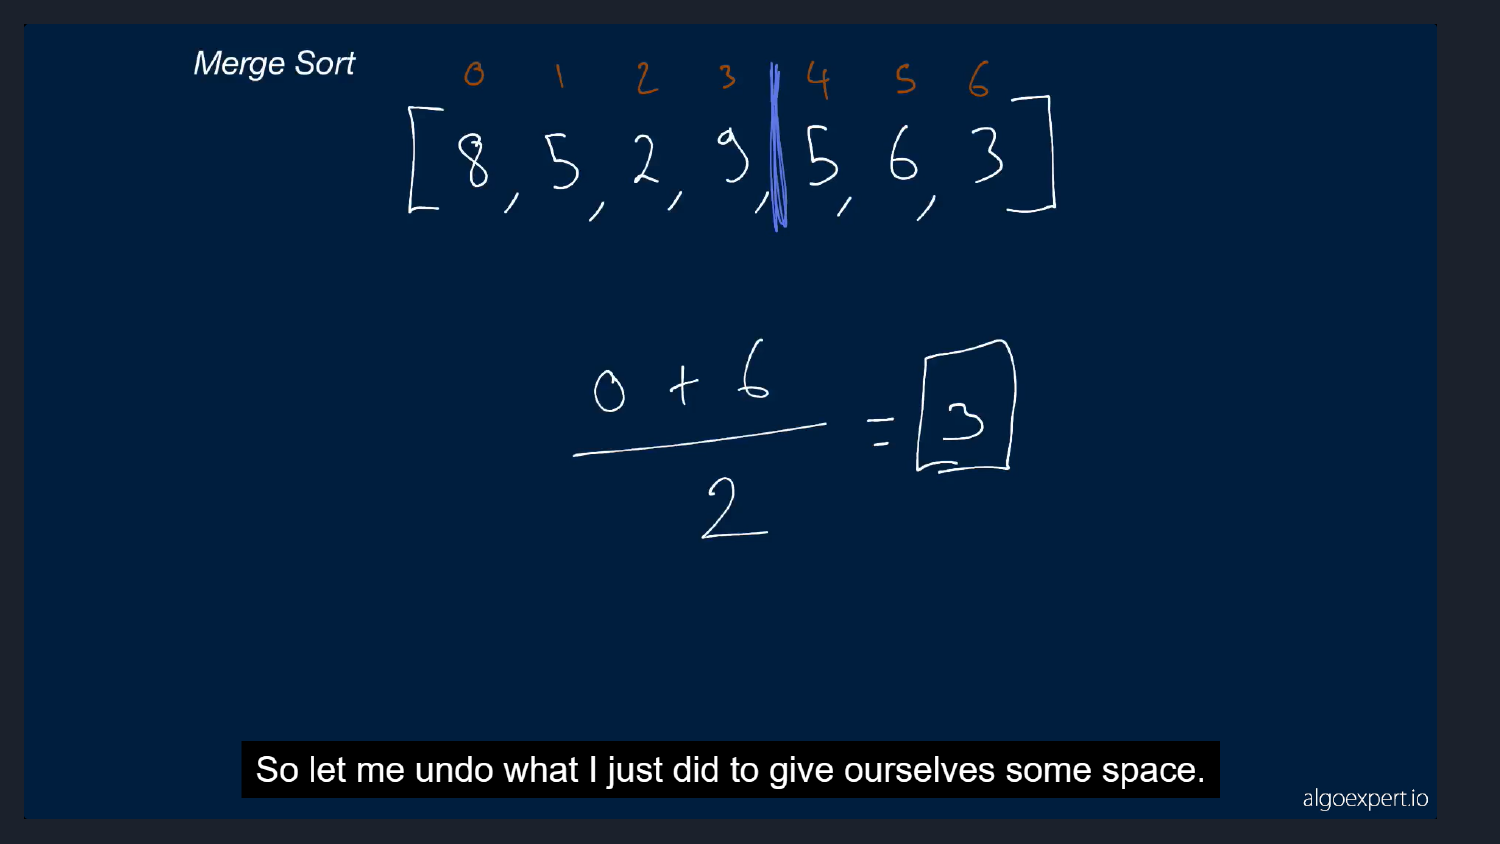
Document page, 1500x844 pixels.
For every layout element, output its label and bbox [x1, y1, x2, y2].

picture [24, 24, 1437, 819]
